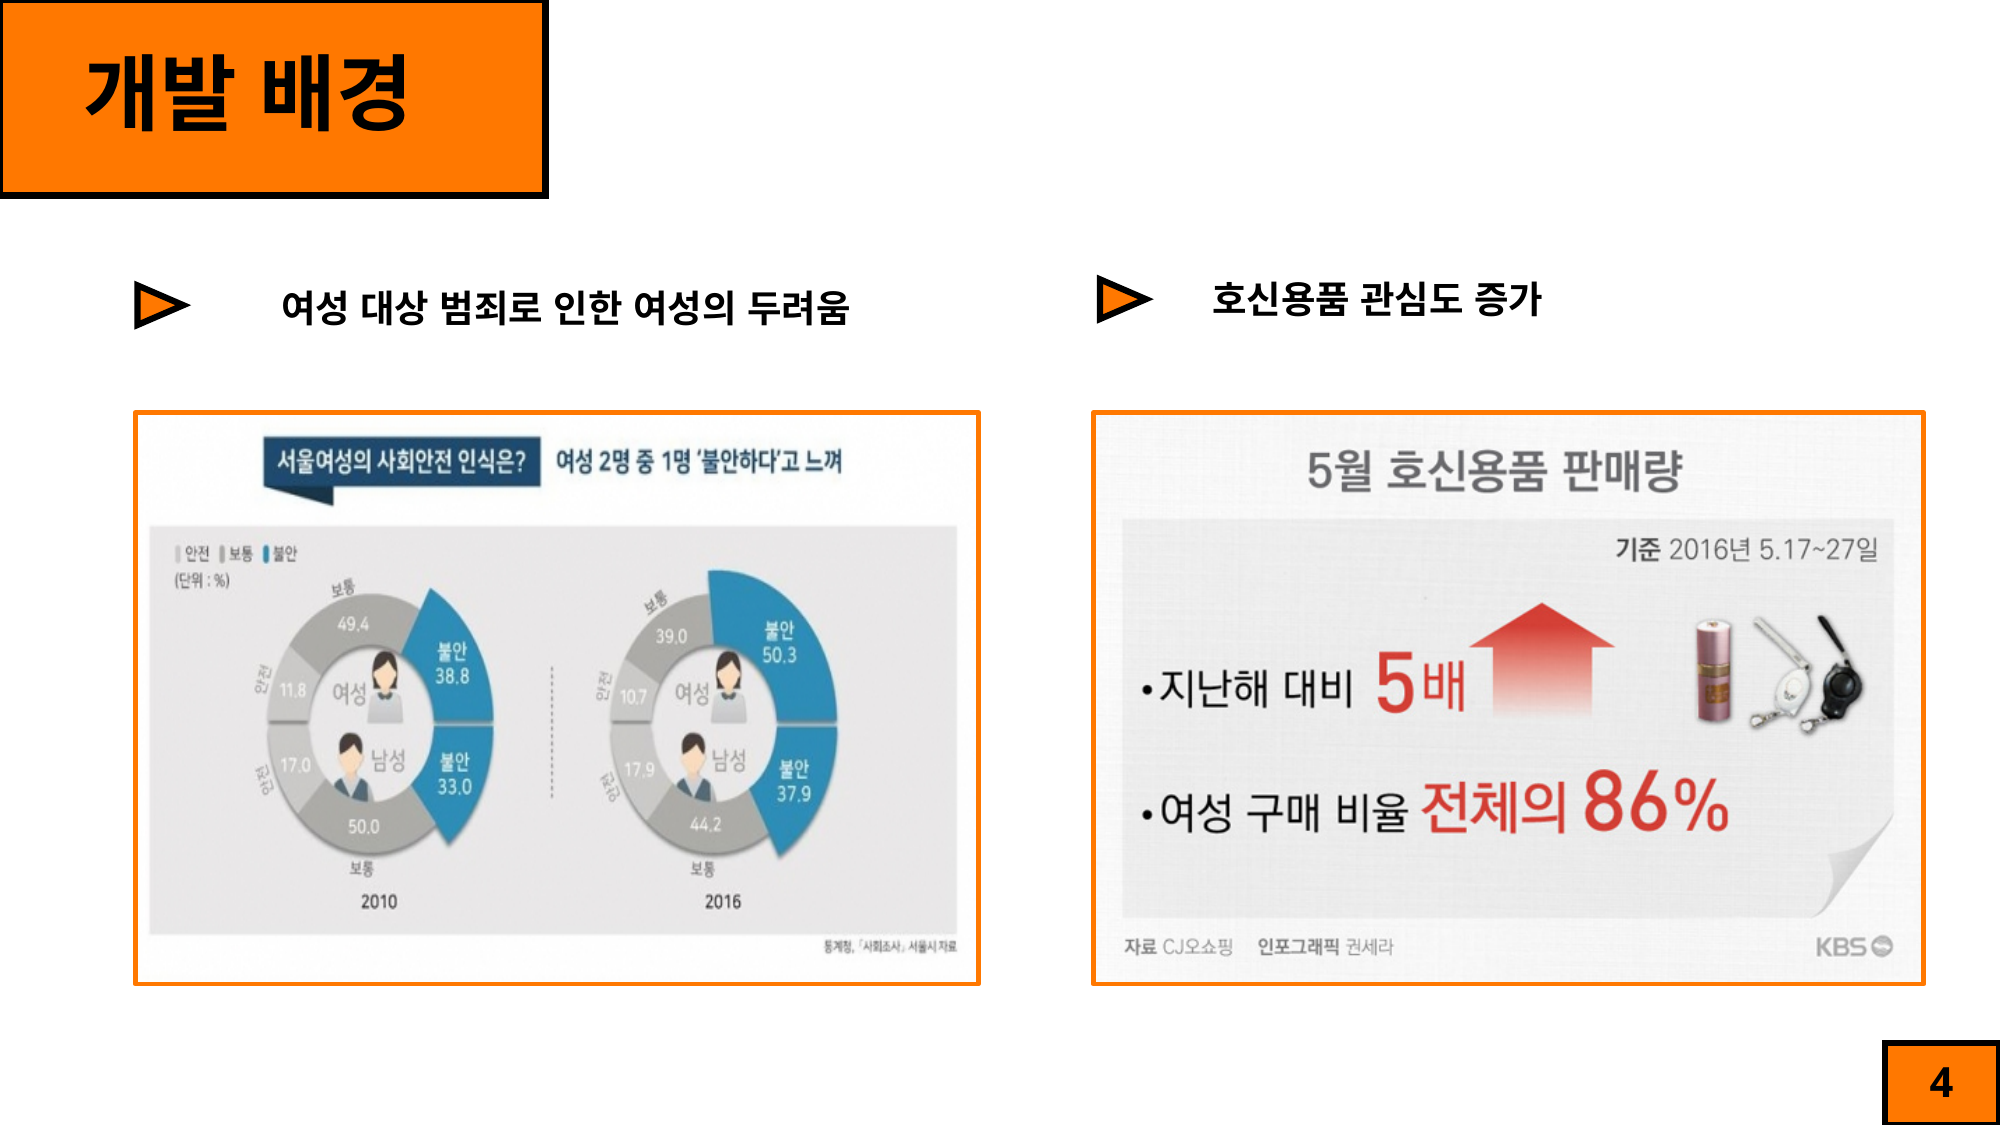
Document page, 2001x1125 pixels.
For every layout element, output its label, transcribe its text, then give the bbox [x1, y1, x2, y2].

text_box [0, 0, 547, 197]
text_box [1884, 1042, 2000, 1125]
picture [1095, 414, 1922, 982]
text_box [136, 283, 186, 327]
text_box [1099, 277, 1149, 321]
text_box 4 [1518, 1053, 1969, 1114]
title 개발 배경 [68, 41, 477, 154]
text_box 호신용품 관심도 증가 [1197, 268, 1648, 329]
text_box 여성 대상 범죄로 인한 여성의 두려움 [266, 277, 867, 337]
picture [137, 414, 977, 982]
